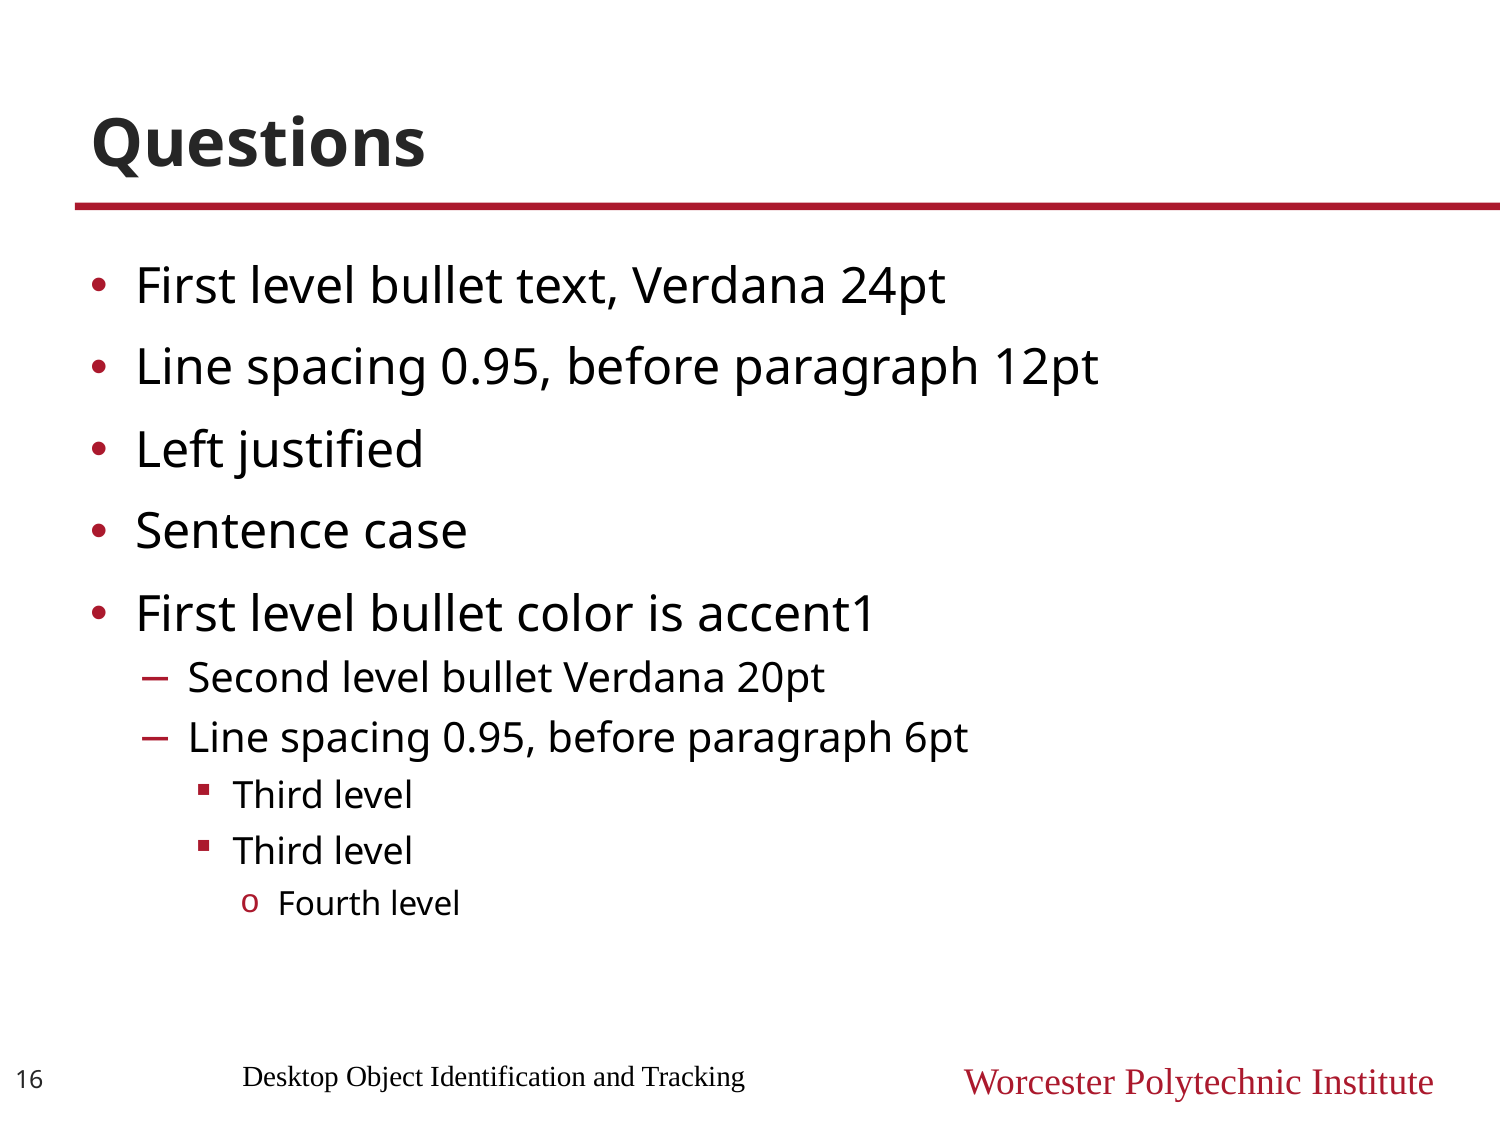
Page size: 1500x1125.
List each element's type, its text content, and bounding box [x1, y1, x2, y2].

slide_number 16 [0, 1047, 75, 1113]
footer Desktop Object Identification and Tracking [75, 1050, 913, 1100]
list First level bullet text, Verdana 24pt Line spacing 0.95, before paragraph 12pt Left justified Sentence case First level bullet color is accent1 Second level bullet Verdana 20pt Line spacing 0.95, before paragraph 6pt Third level Third level Fourth level [75, 249, 1425, 1013]
title Questions [75, 56, 1425, 188]
